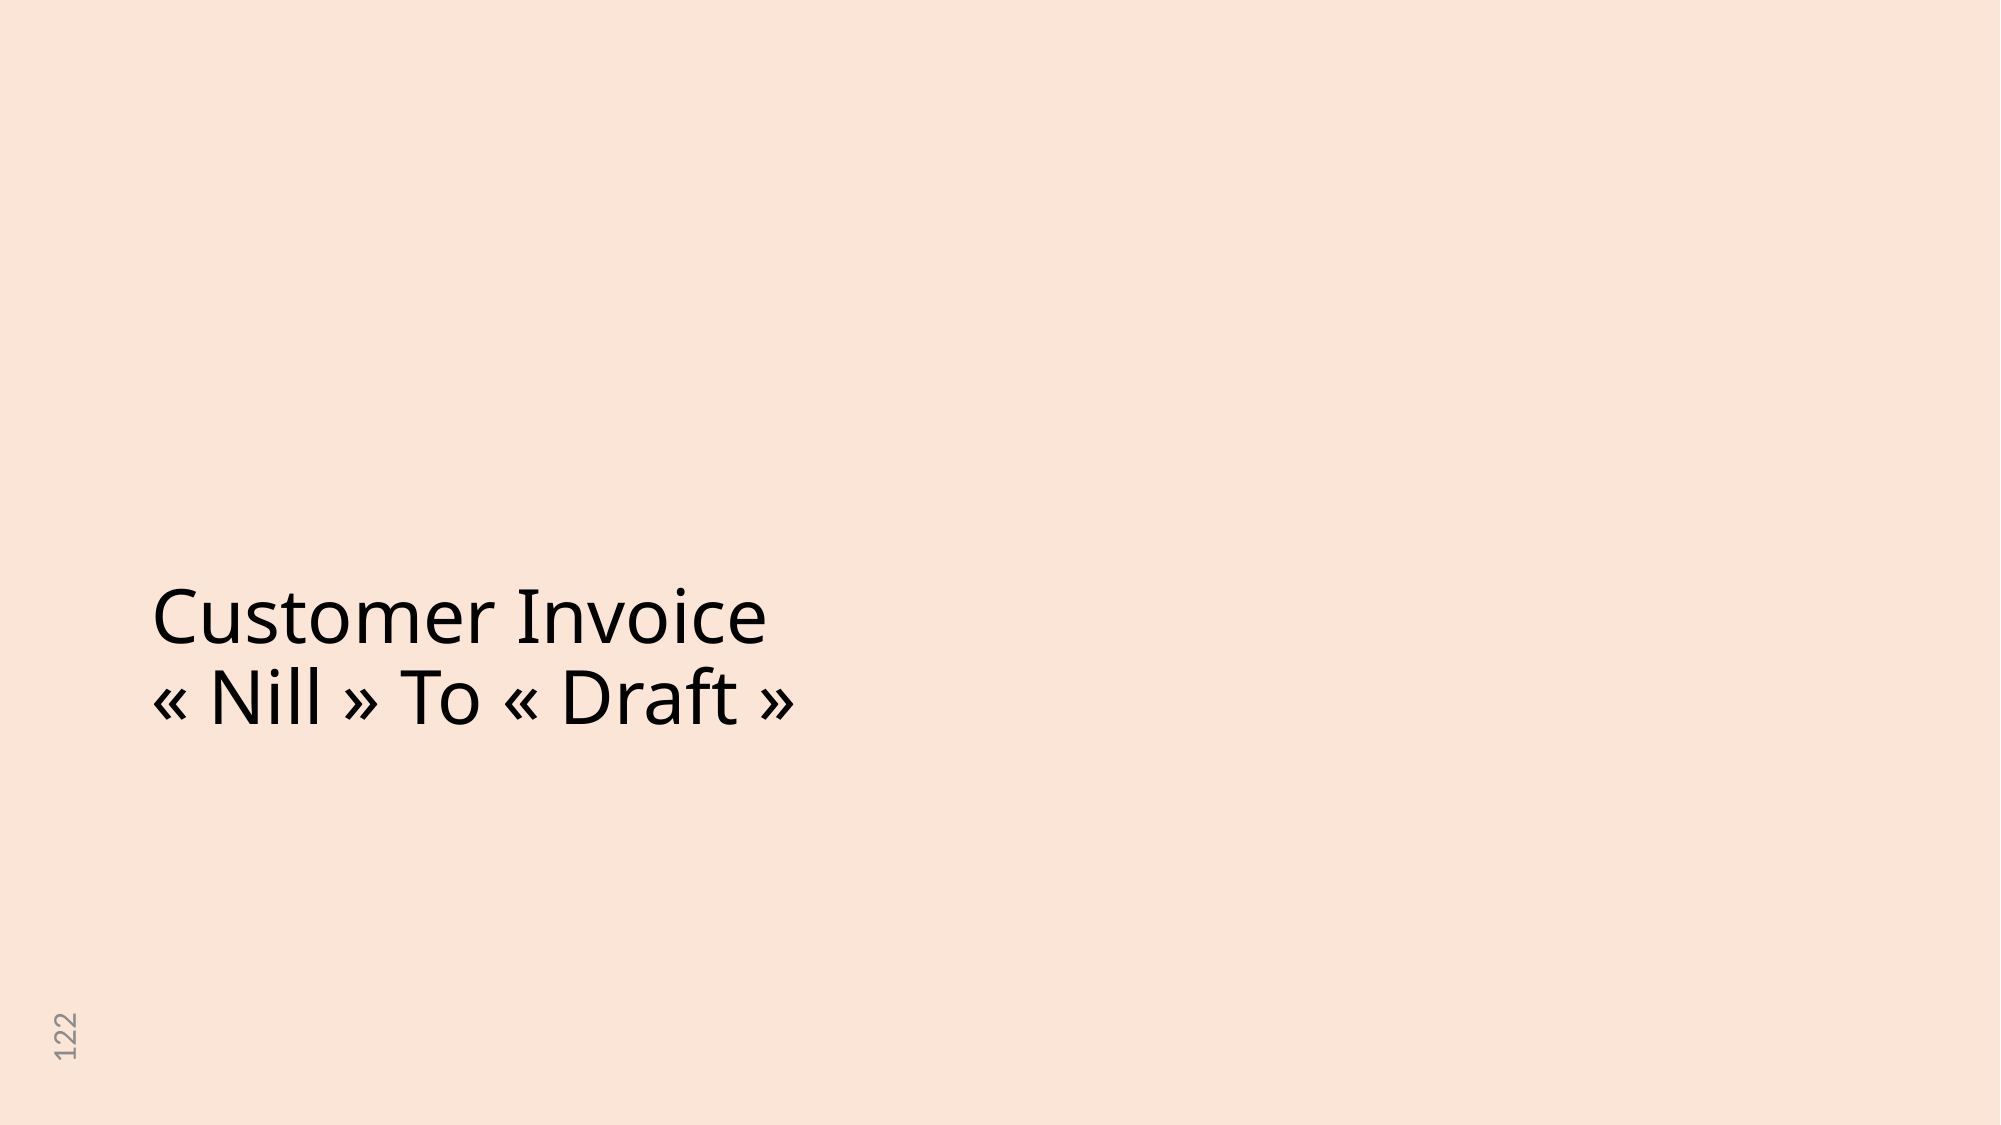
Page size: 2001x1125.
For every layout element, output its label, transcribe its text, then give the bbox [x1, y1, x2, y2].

slide_number 122 [32, 969, 93, 1108]
title Customer Invoice « Nill » To « Draft » [136, 280, 1862, 749]
